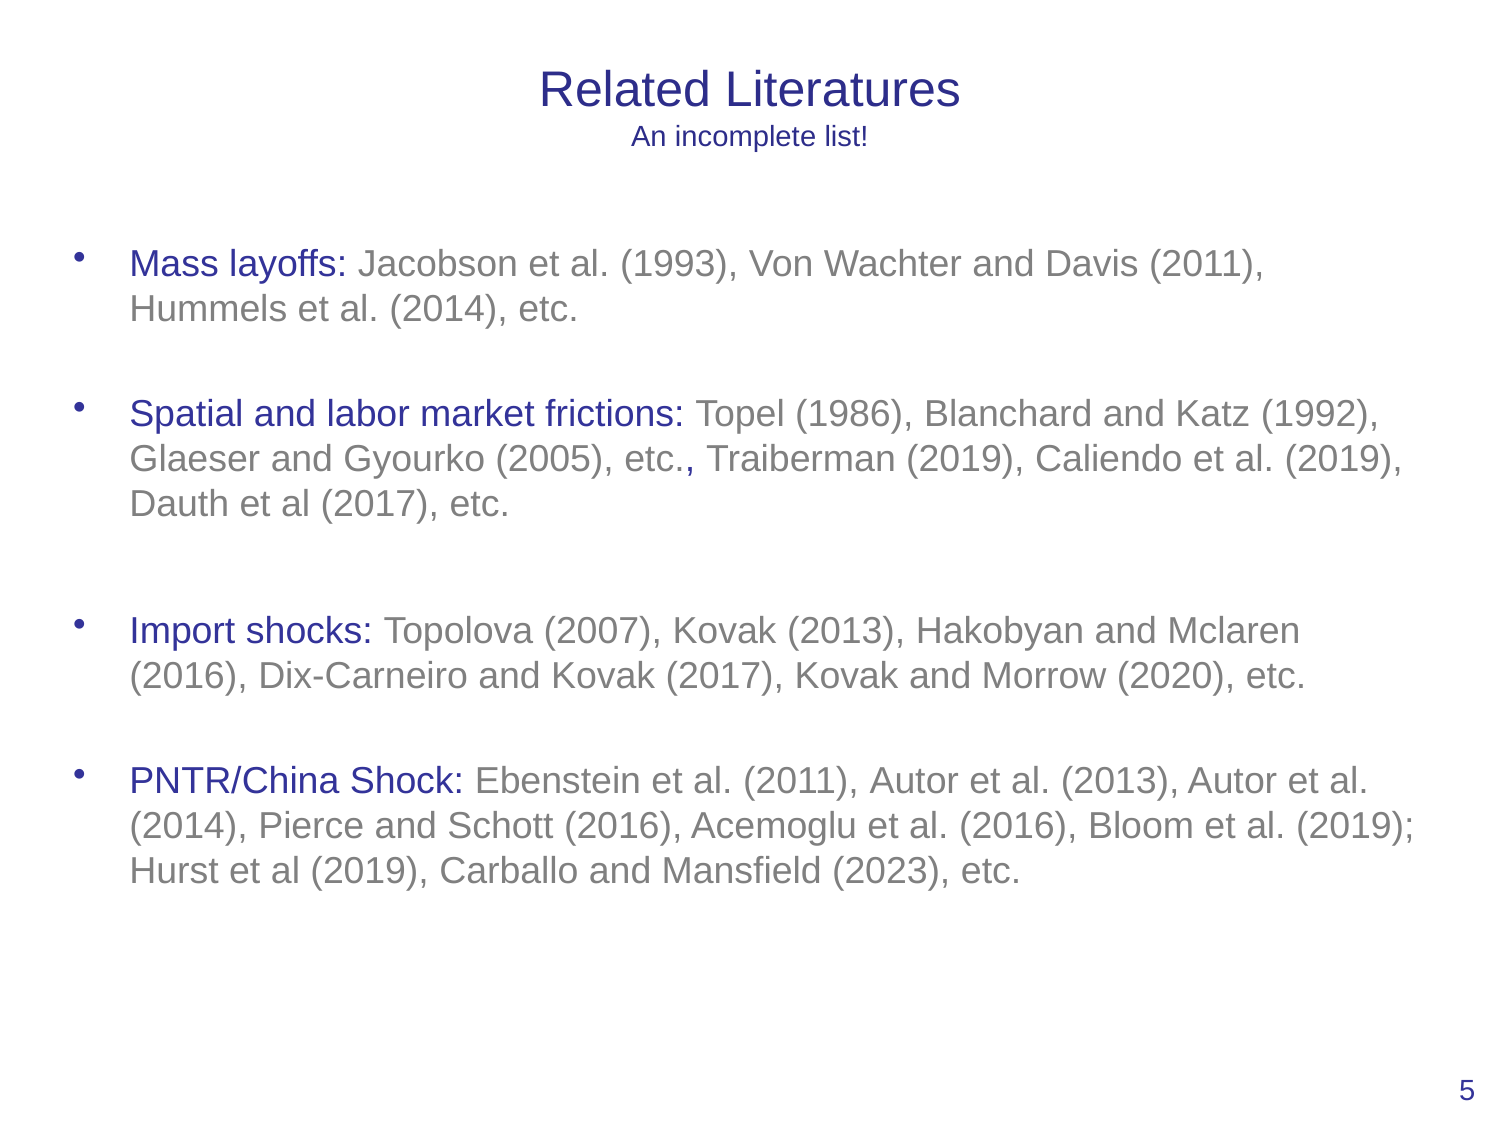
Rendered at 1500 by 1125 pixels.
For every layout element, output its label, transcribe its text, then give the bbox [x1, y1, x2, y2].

slide_number 5 [1408, 1028, 1491, 1108]
list Mass layoffs: Jacobson et al. (1993), Von Wachter and Davis (2011), Hummels et al. (2014), etc. Spatial and labor market frictions: Topel (1986), Blanchard and Katz (1992), Glaeser and Gyourko (2005), etc., Traiberman (2019), Caliendo et al. (2019), Dauth et al (2017), etc. Import shocks: Topolova (2007), Kovak (2013), Hakobyan and Mclaren (2016), Dix-Carneiro and Kovak (2017), Kovak and Morrow (2020), etc. PNTR/China Shock: Ebenstein et al. (2011), Autor et al. (2013), Autor et al. (2014), Pierce and Schott (2016), Acemoglu et al. (2016), Bloom et al. (2019); Hurst et al (2019), Carballo and Mansfield (2023), etc. [57, 178, 1443, 1125]
title Related Literatures An incomplete list! [57, 44, 1443, 165]
